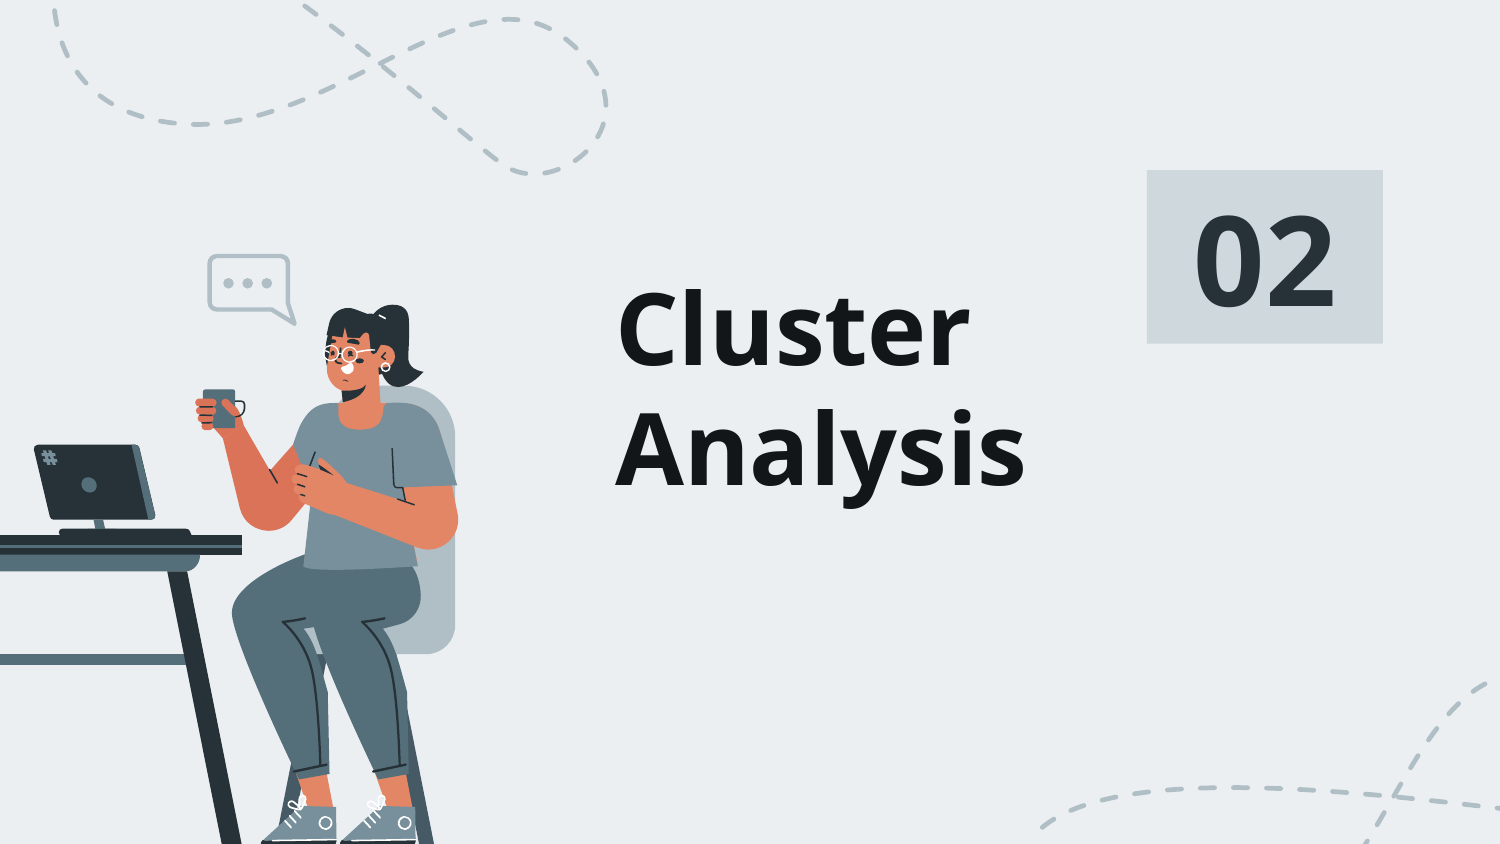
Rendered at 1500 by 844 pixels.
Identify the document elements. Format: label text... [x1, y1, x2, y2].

title Cluster Analysis [600, 397, 1383, 521]
title 02 [1146, 170, 1383, 344]
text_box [194, 304, 461, 844]
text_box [207, 253, 298, 327]
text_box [0, 444, 245, 844]
